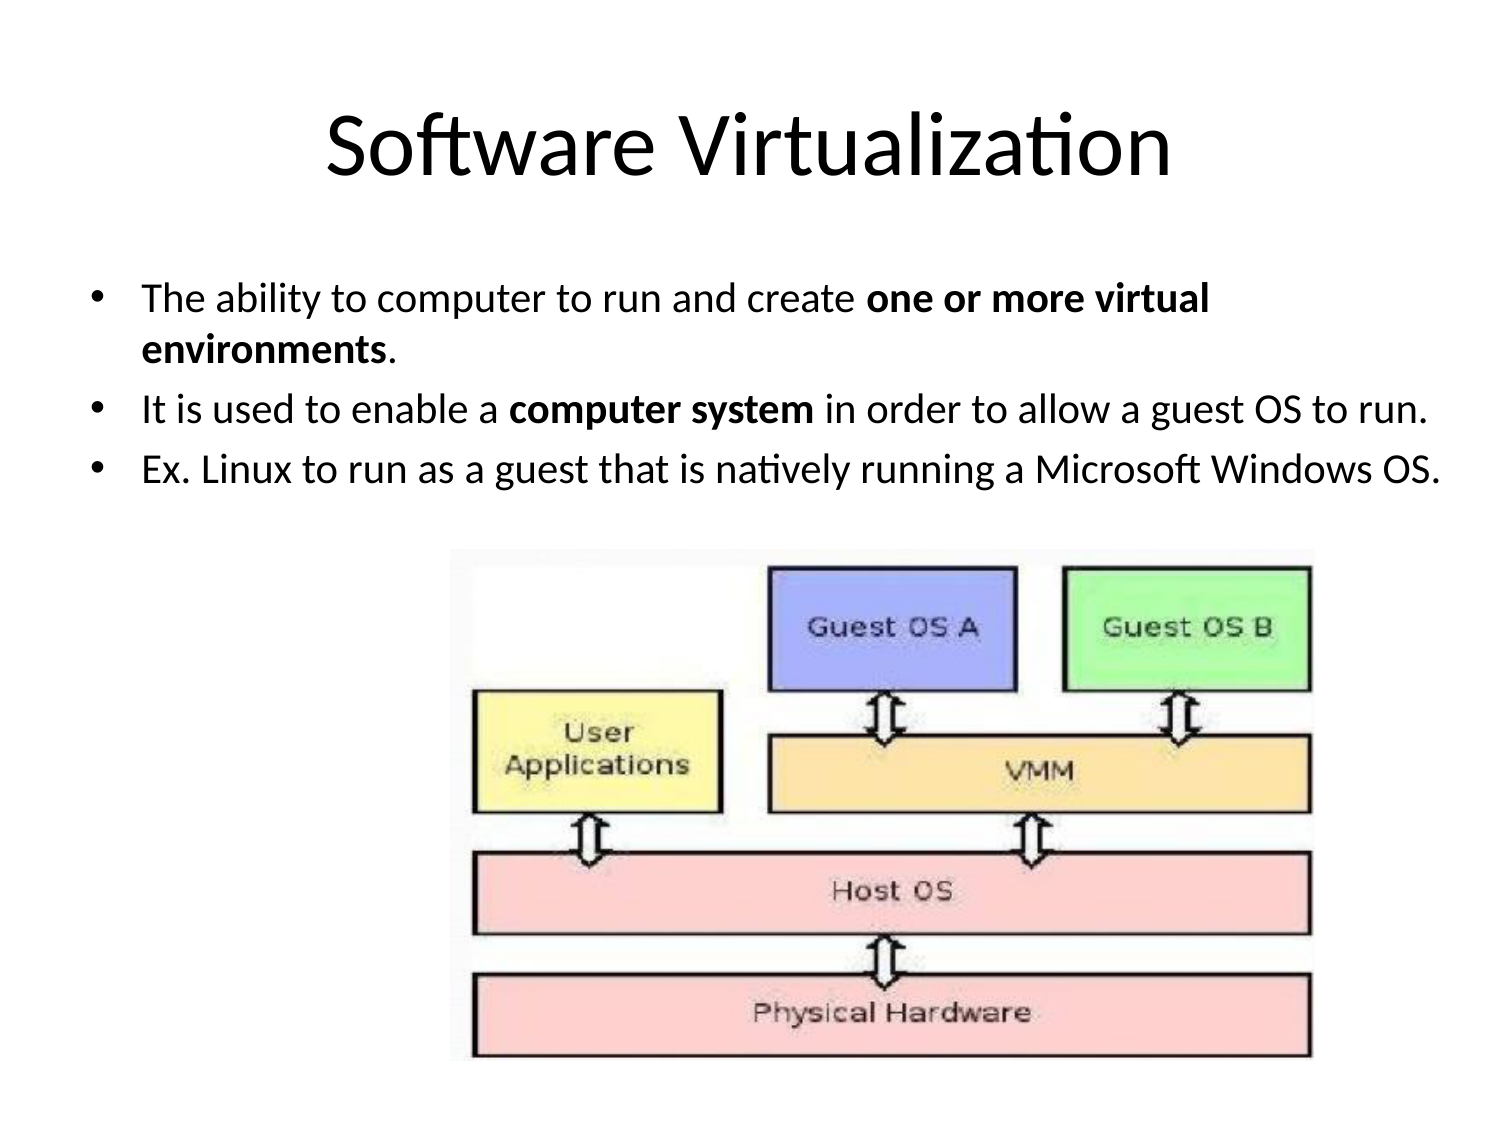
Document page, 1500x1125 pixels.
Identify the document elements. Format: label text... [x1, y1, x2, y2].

picture [449, 549, 1315, 1061]
title Software Virtualization [75, 45, 1425, 233]
list The ability to computer to run and create one or more virtual environments. It is used to enable a computer system in order to allow a guest OS to run. Ex. Linux to run as a guest that is natively running a Microsoft Windows OS. [75, 262, 1475, 600]
